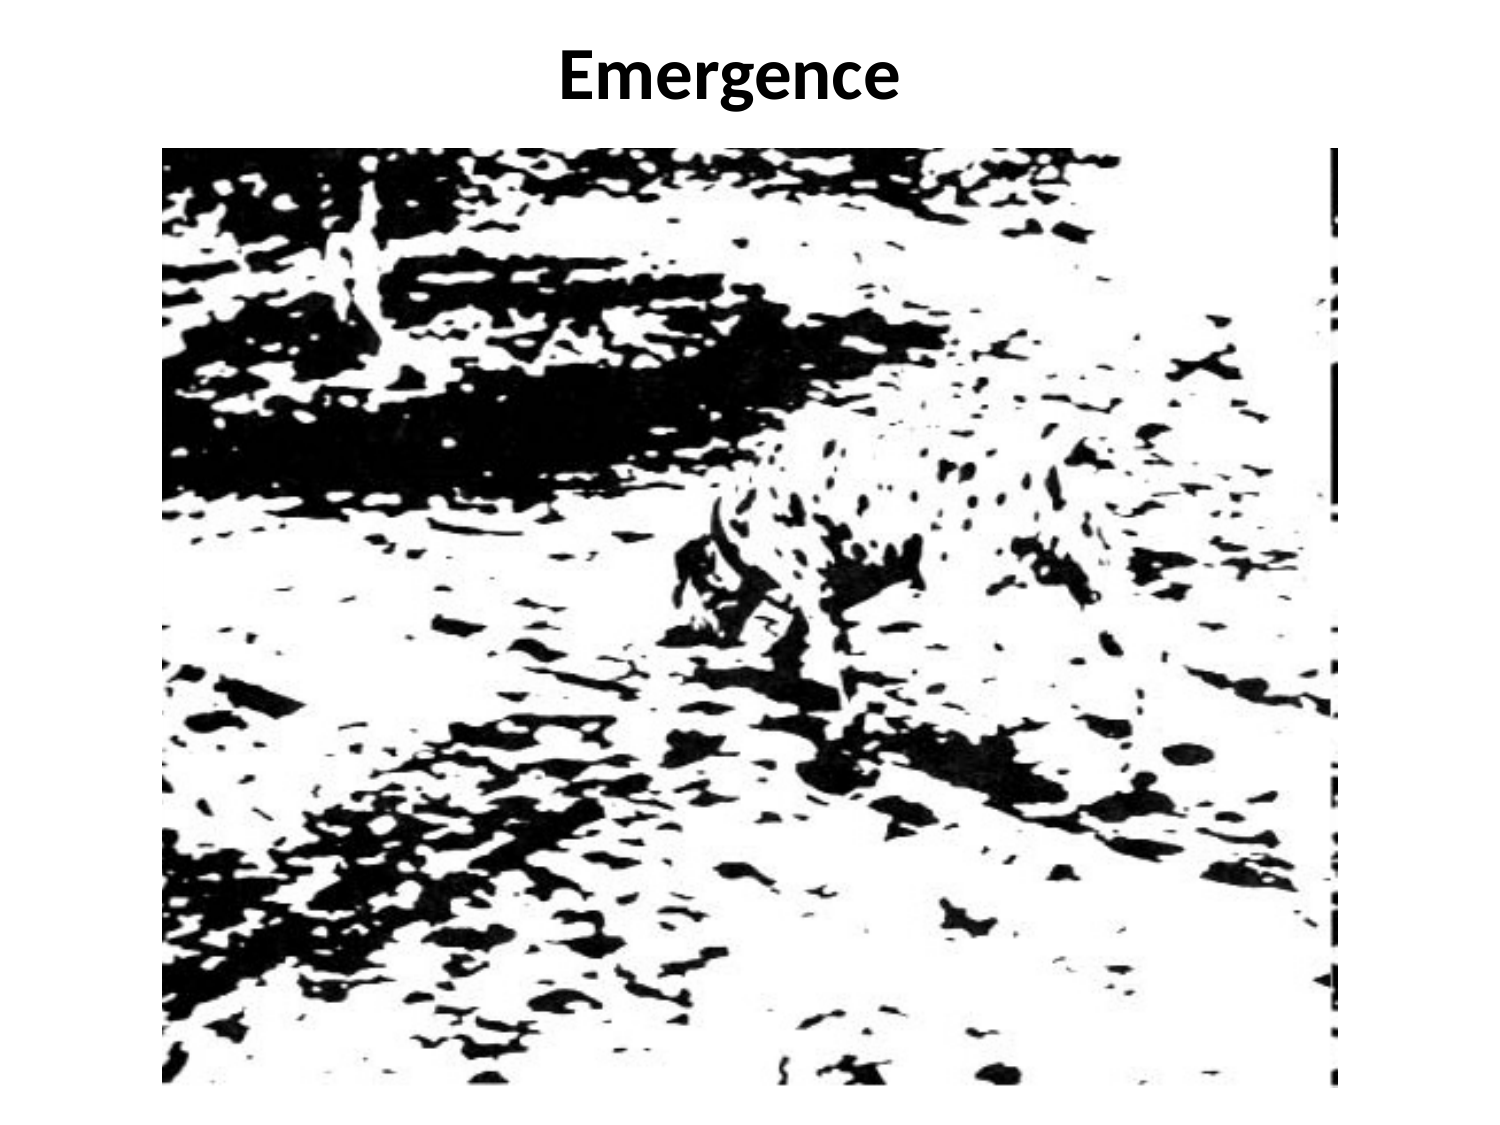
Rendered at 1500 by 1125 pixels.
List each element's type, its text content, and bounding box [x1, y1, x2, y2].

picture [162, 148, 1338, 1088]
text_box Emergence [543, 17, 917, 148]
